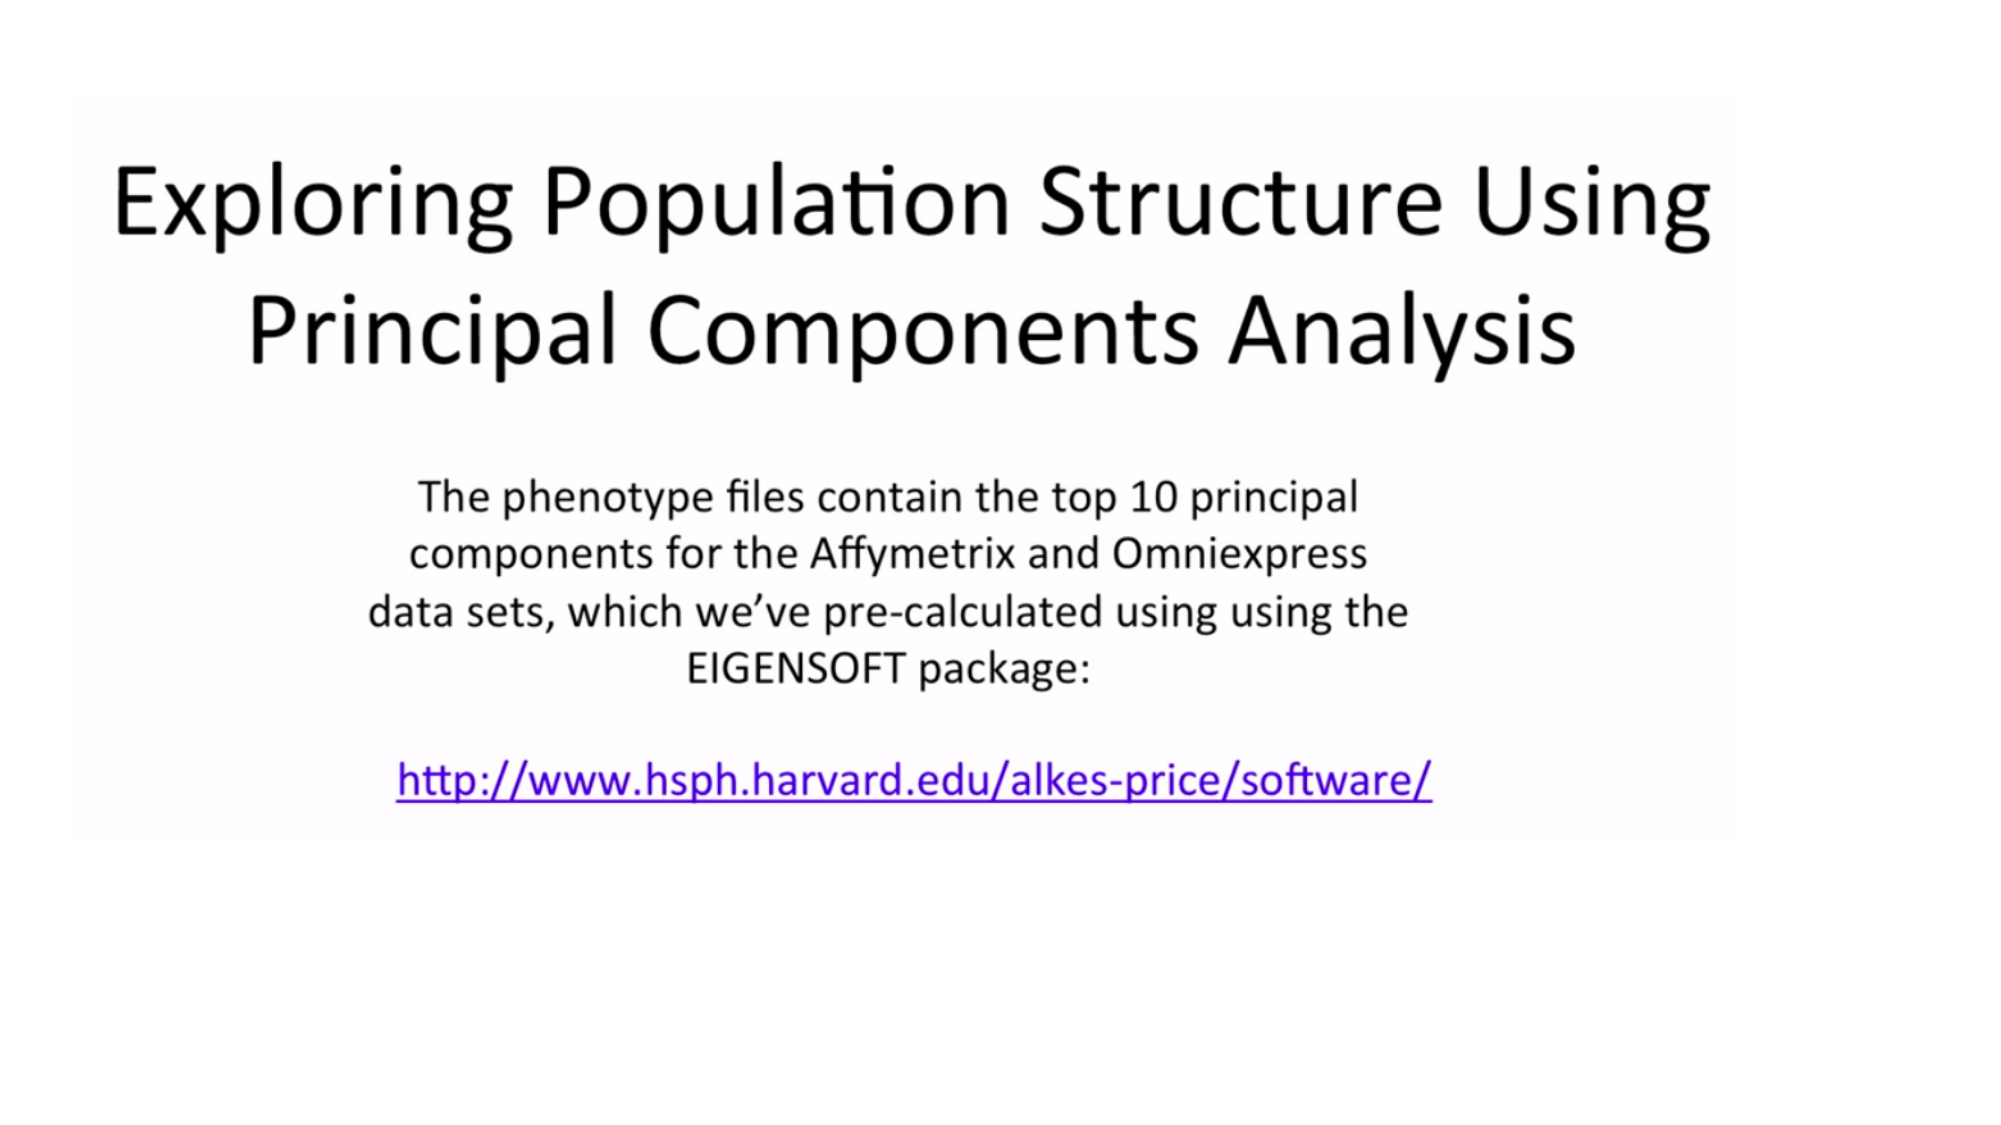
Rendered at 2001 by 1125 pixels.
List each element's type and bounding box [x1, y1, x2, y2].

picture [70, 94, 1740, 839]
